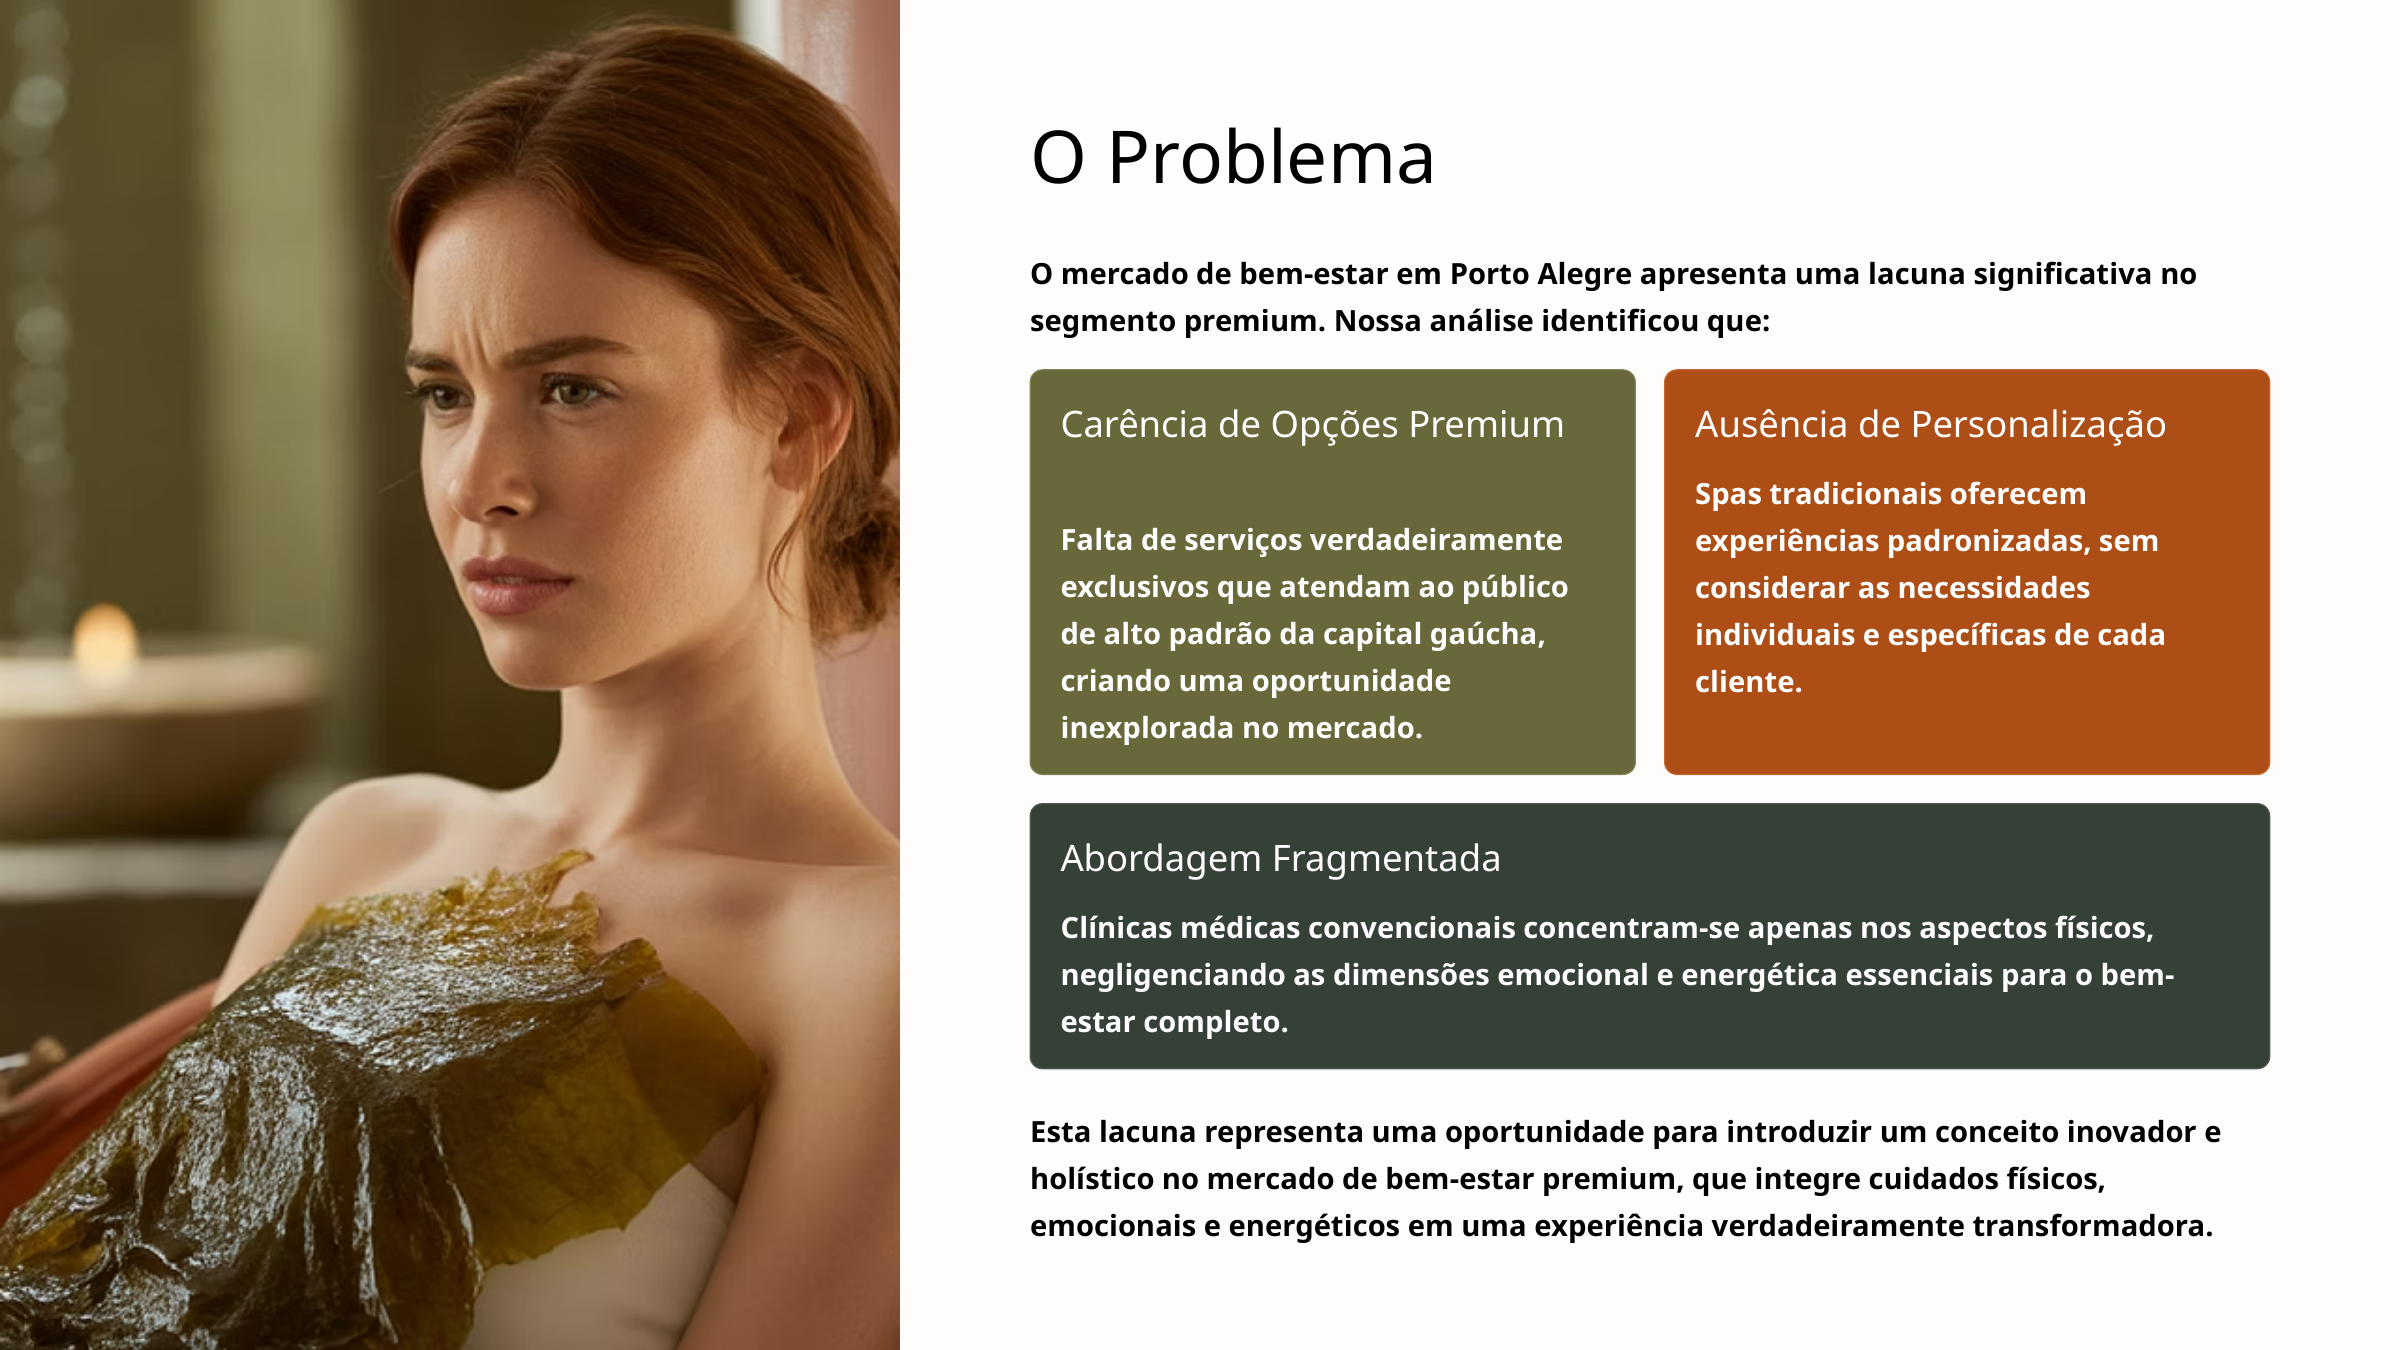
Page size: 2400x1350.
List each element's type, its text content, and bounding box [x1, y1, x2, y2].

text_box O Problema [1030, 107, 1763, 200]
text_box Clínicas médicas convencionais concentram-se apenas nos aspectos físicos, negligenciando as dimensões emocional e energética essenciais para o bem-estar completo. [1060, 897, 2240, 1039]
text_box Abordagem Fragmentada [1060, 834, 1552, 880]
picture [0, 0, 900, 1350]
text_box Esta lacuna representa uma oportunidade para introduzir um conceito inovador e holístico no mercado de bem-estar premium, que integre cuidados físicos, emocionais e energéticos em uma experiência verdadeiramente transformadora. [1030, 1101, 2270, 1243]
text_box O mercado de bem-estar em Porto Alegre apresenta uma lacuna significativa no segmento premium. Nossa análise identificou que: [1030, 243, 2270, 337]
text_box [1664, 369, 2270, 775]
text_box Carência de Opções Premium [1060, 400, 1605, 492]
text_box [1030, 803, 2270, 1069]
text_box [1030, 369, 1636, 775]
text_box Falta de serviços verdadeiramente exclusivos que atendam ao público de alto padrão da capital gaúcha, criando uma oportunidade inexplorada no mercado. [1060, 509, 1605, 744]
text_box Spas tradicionais oferecem experiências padronizadas, sem considerar as necessidades individuais e específicas de cada cliente. [1695, 463, 2240, 699]
text_box Ausência de Personalização [1695, 400, 2221, 447]
